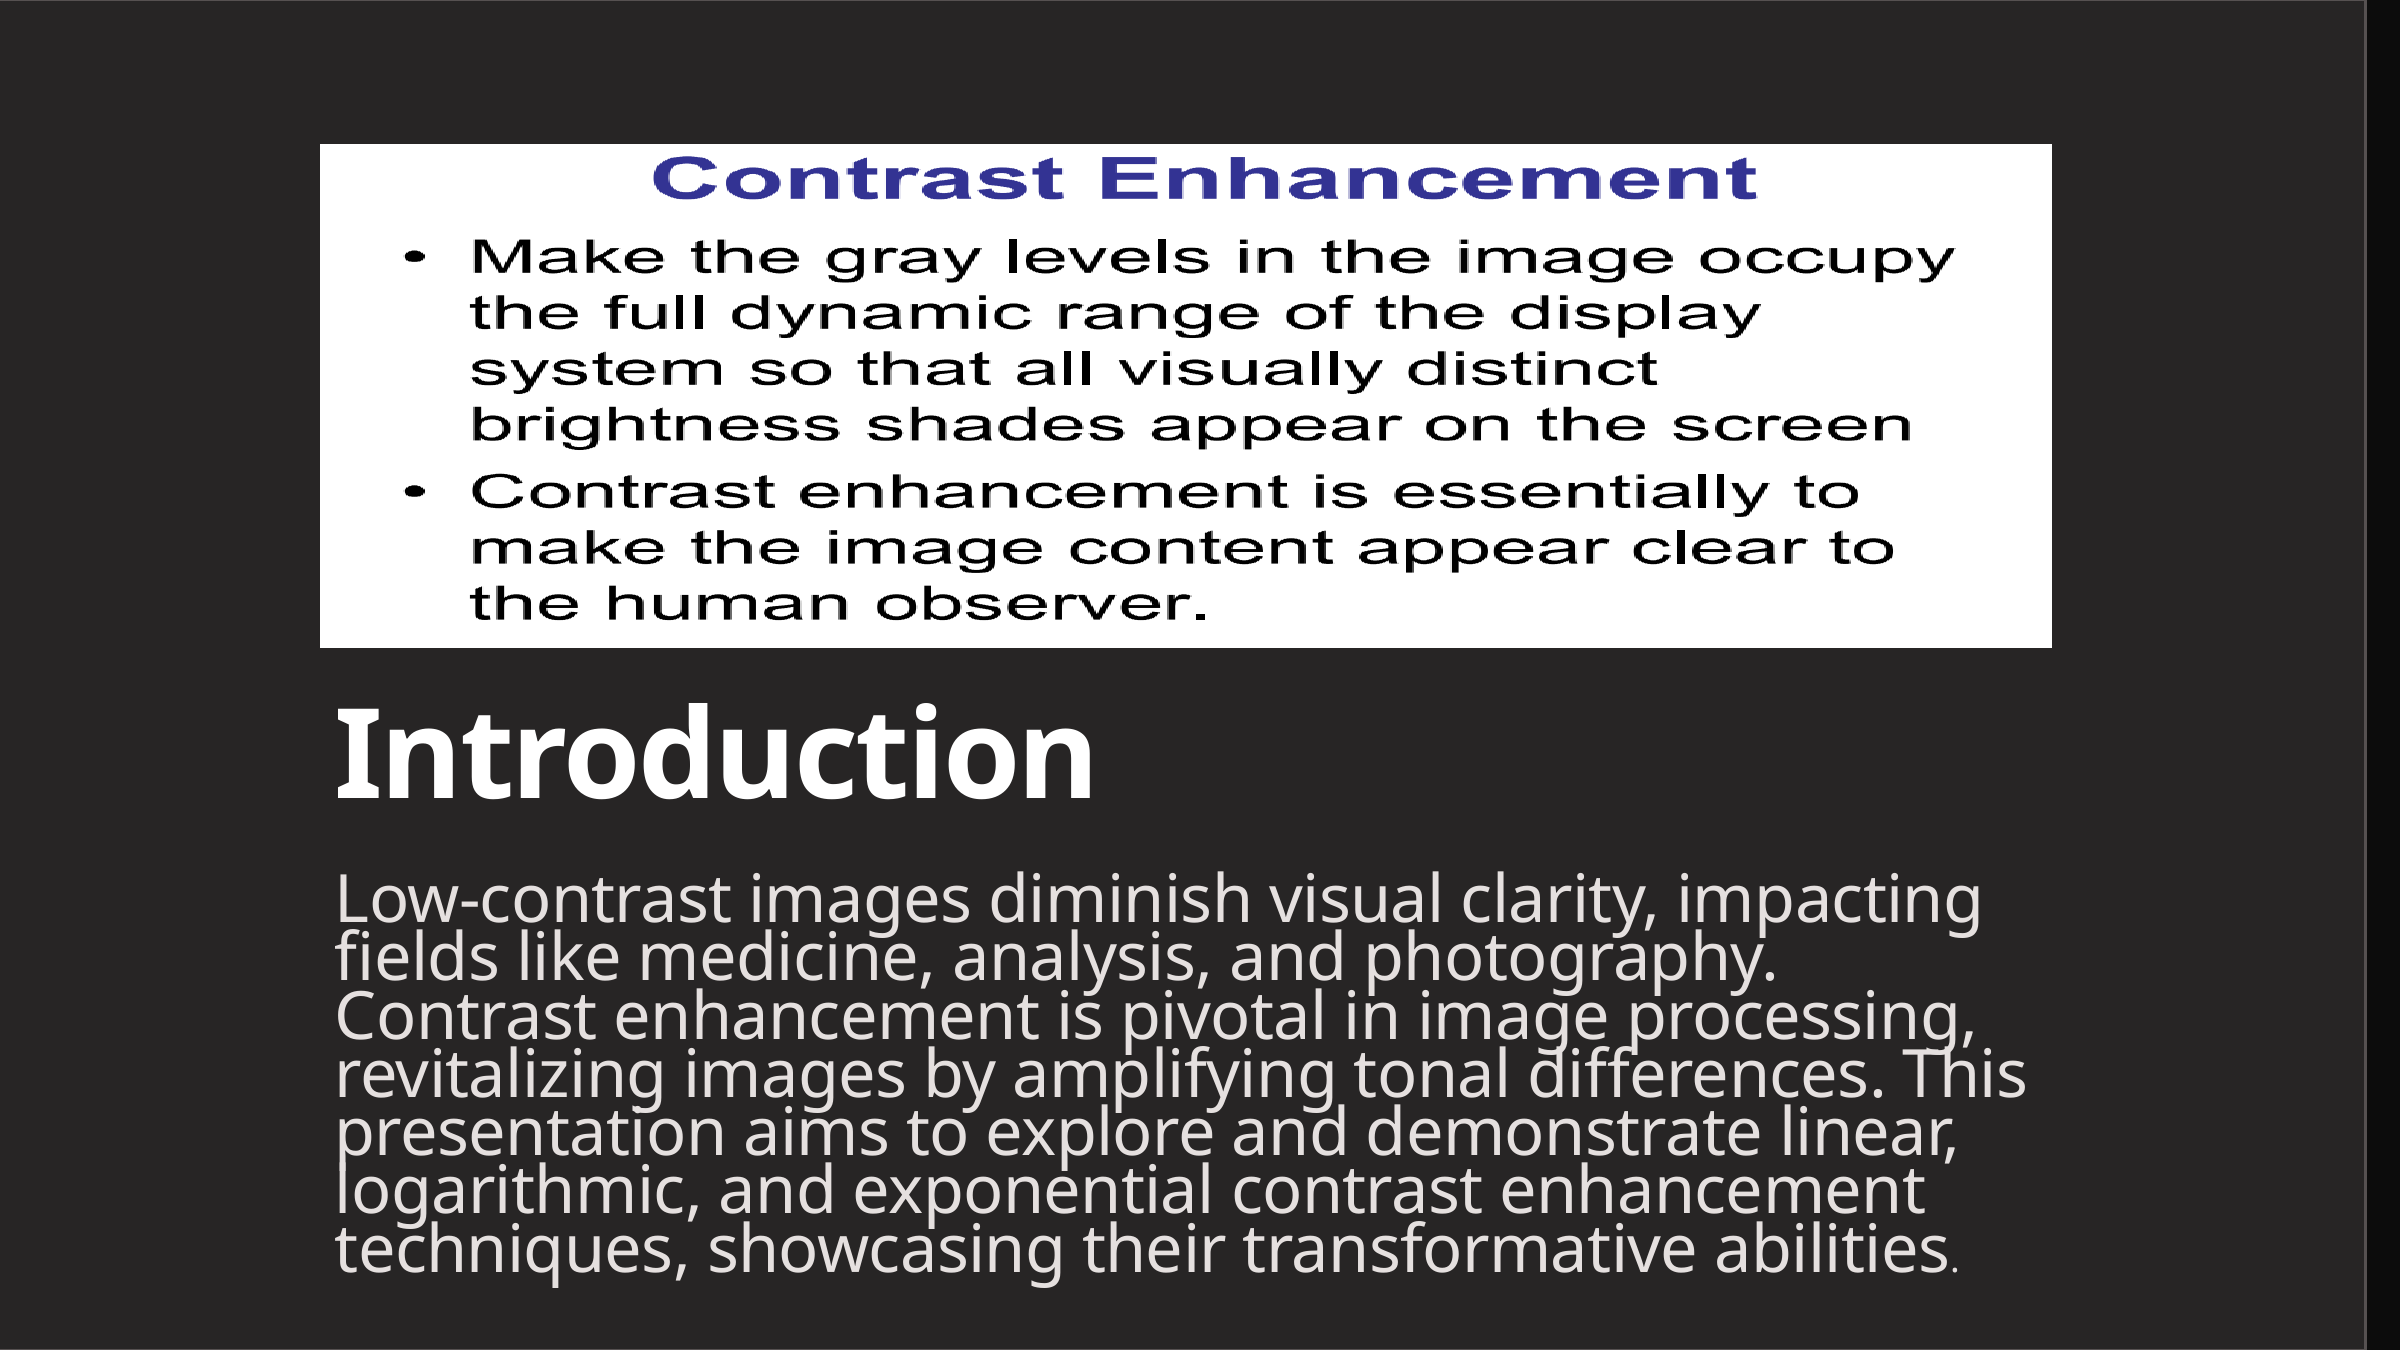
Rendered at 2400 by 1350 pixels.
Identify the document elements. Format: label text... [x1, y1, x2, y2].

text_box Introduction [320, 701, 1049, 816]
picture [320, 144, 2052, 648]
text_box [2366, 0, 2400, 1350]
text_box Low-contrast images diminish visual clarity, impacting fields like medicine, analysis, and photography. Contrast enhancement is pivotal in image processing, revitalizing images by amplifying tonal differences. This presentation aims to explore and demonstrate linear, logarithmic, and exponential contrast enhancement techniques, showcasing their transformative abilities. [320, 870, 2052, 1104]
text_box [0, 0, 2366, 1350]
